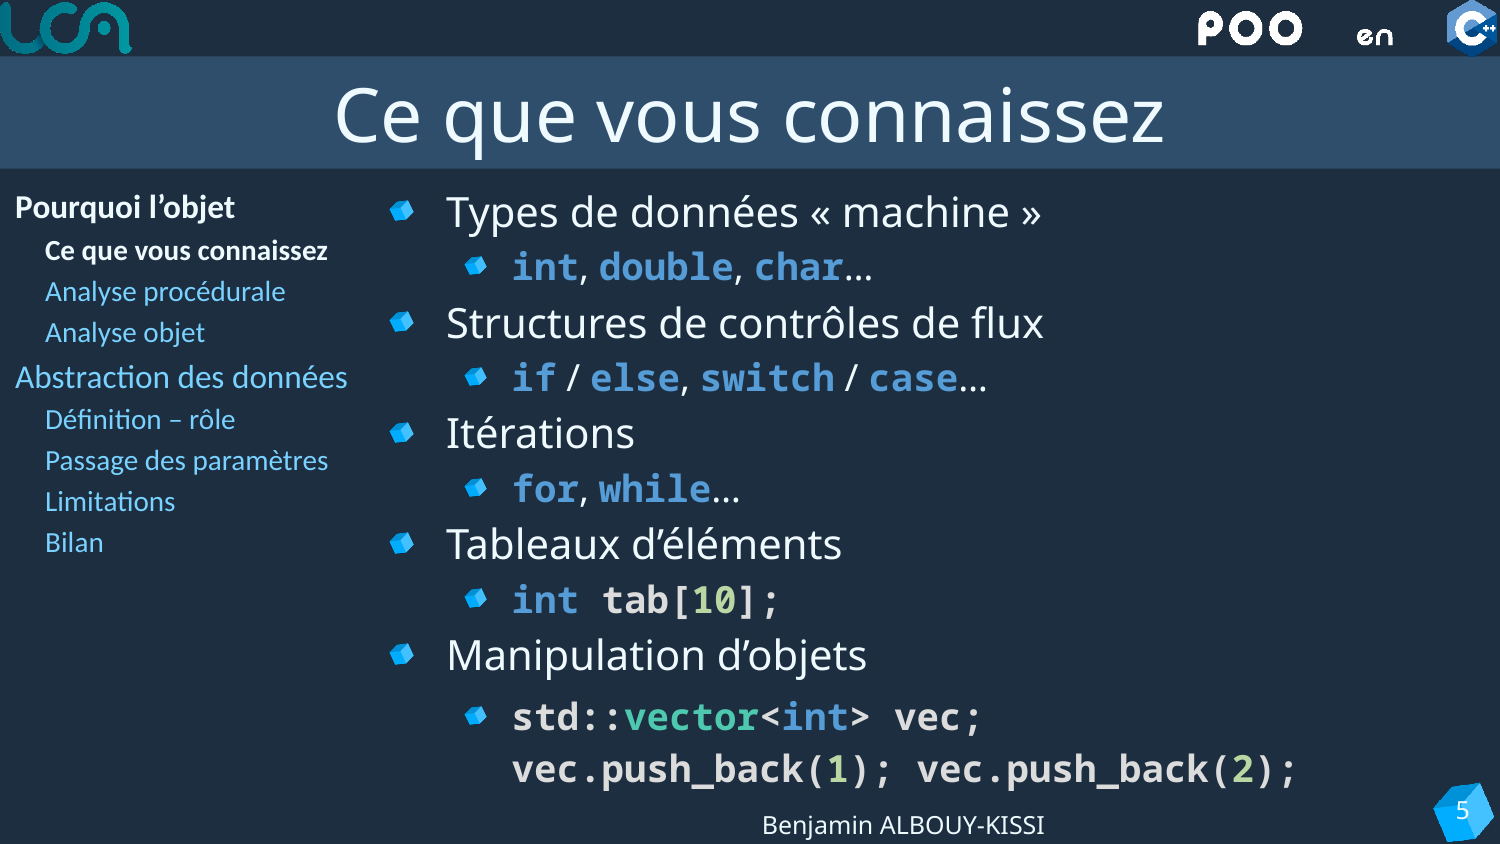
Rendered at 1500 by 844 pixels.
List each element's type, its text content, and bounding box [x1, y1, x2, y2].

picture [476, 588, 487, 608]
list Types de données « machine » int, double, char… Structures de contrôles de flux if / else, switch / case… Itérations for, while… Tableaux d’éléments int tab[10]; Manipulation d’objets std::vector<int> vec; vec.push_back(1); vec.push_back(2); [375, 178, 1475, 806]
picture [402, 200, 414, 221]
picture [389, 532, 397, 539]
picture [1433, 835, 1445, 842]
picture [0, 2, 132, 54]
picture [402, 422, 414, 443]
picture [1476, 782, 1494, 789]
title Ce que vous connaissez [24, 56, 1475, 169]
picture [476, 367, 487, 386]
picture [1465, 835, 1494, 842]
picture [476, 706, 487, 725]
picture [402, 311, 414, 332]
picture [402, 532, 414, 554]
picture [389, 311, 396, 318]
picture [389, 422, 396, 429]
slide_number 5 [1432, 789, 1494, 835]
picture [402, 643, 414, 665]
list Pourquoi l’objet Ce que vous connaissez Analyse procédurale Analyse objet Abstraction des données Définition – rôle Passage des paramètres Limitations Bilan [0, 178, 375, 807]
picture [476, 256, 487, 275]
picture [389, 200, 396, 207]
picture [1194, 0, 1500, 57]
picture [389, 643, 397, 650]
footer Benjamin ALBOUY-KISSI [374, 806, 1433, 844]
picture [476, 478, 487, 497]
